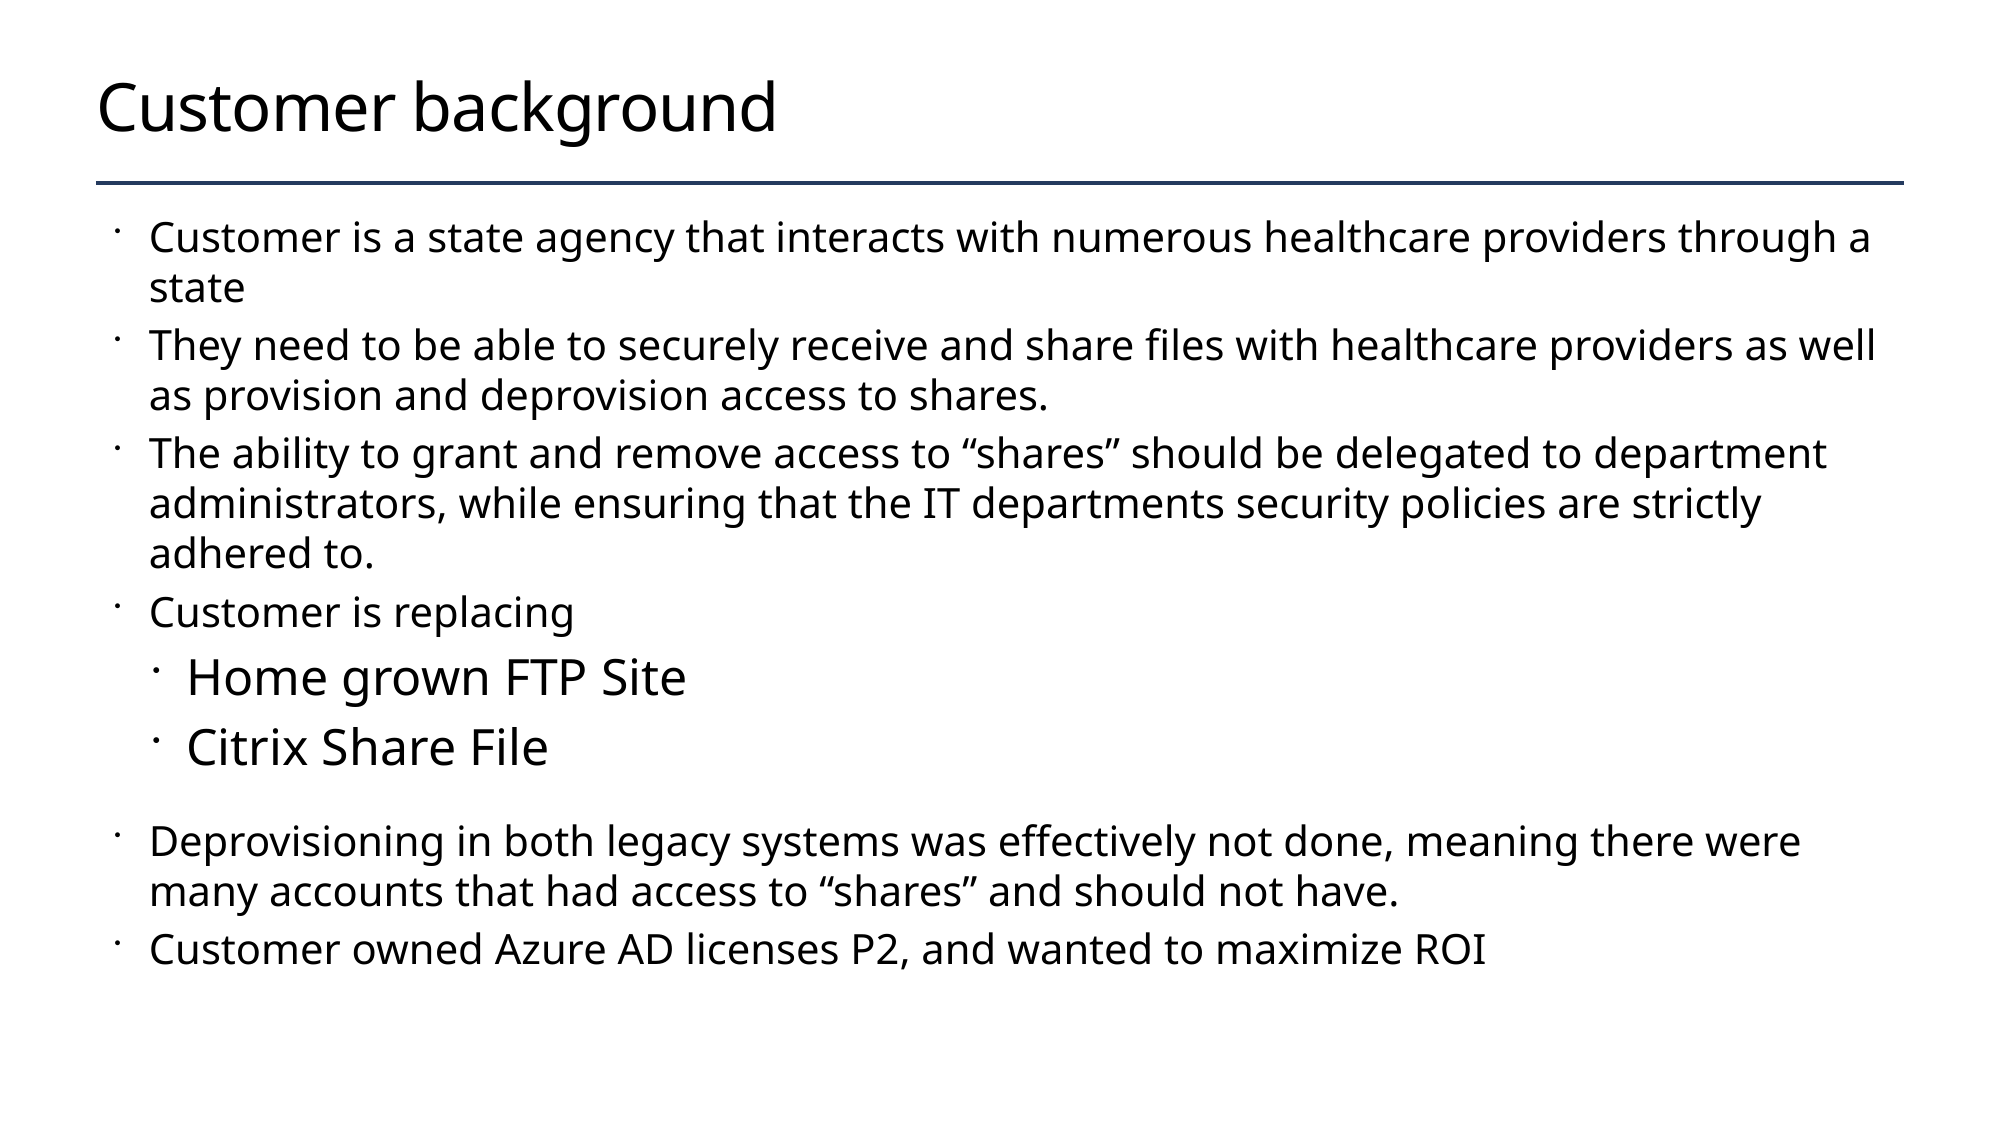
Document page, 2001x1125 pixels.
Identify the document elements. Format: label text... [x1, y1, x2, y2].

title Customer background [96, 64, 1904, 145]
text_box Customer is a state agency that interacts with numerous healthcare providers through a state They need to be able to securely receive and share files with healthcare providers as well as provision and deprovision access to shares. The ability to grant and remove access to “shares” should be delegated to department administrators, while ensuring that the IT departments security policies are strictly adhered to. Customer is replacing Home grown FTP Site Citrix Share File Deprovisioning in both legacy systems was effectively not done, meaning there were many accounts that had access to “shares” and should not have. Customer owned Azure AD licenses P2, and wanted to maximize ROI [96, 203, 1904, 974]
